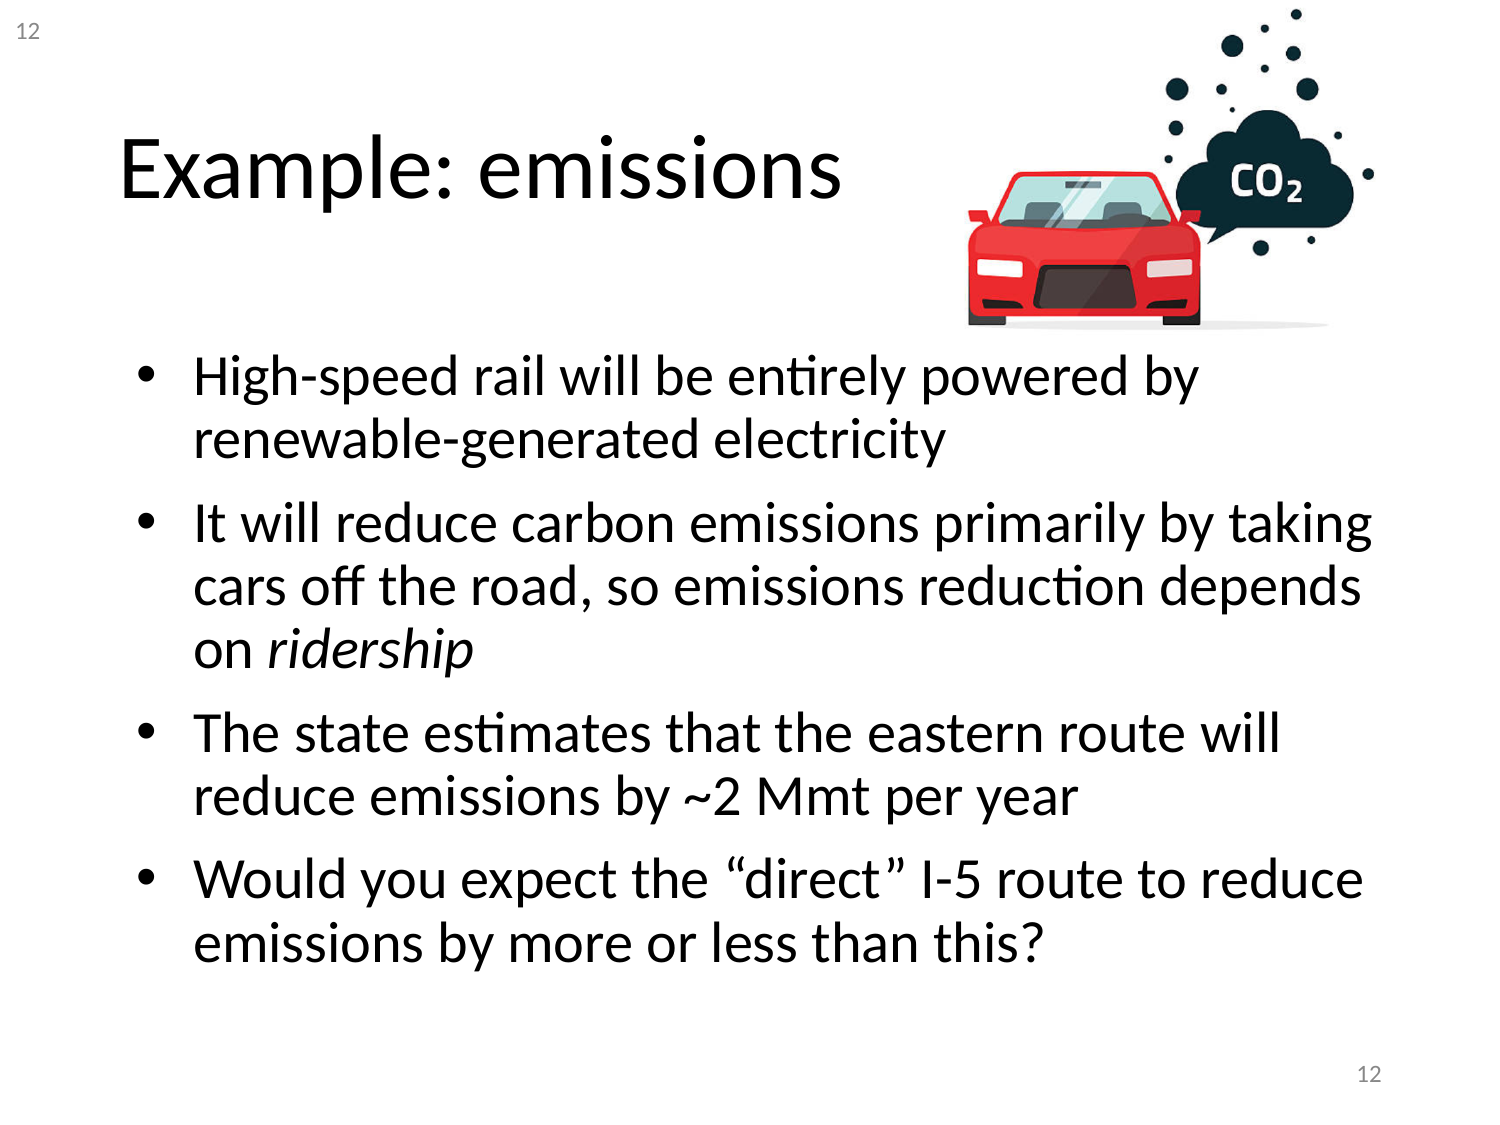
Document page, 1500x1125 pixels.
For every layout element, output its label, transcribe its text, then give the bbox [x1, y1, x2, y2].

slide_number 12 [1059, 1042, 1397, 1103]
list High-speed rail will be entirely powered by renewable-generated electricity It will reduce carbon emissions primarily by taking cars off the road, so emissions reduction depends on ridership The state estimates that the eastern route will reduce emissions by ~2 Mmt per year Would you expect the “direct” I-5 route to reduce emissions by more or less than this? [103, 338, 1397, 1014]
title Example: emissions [103, 59, 933, 278]
picture [938, 0, 1398, 339]
